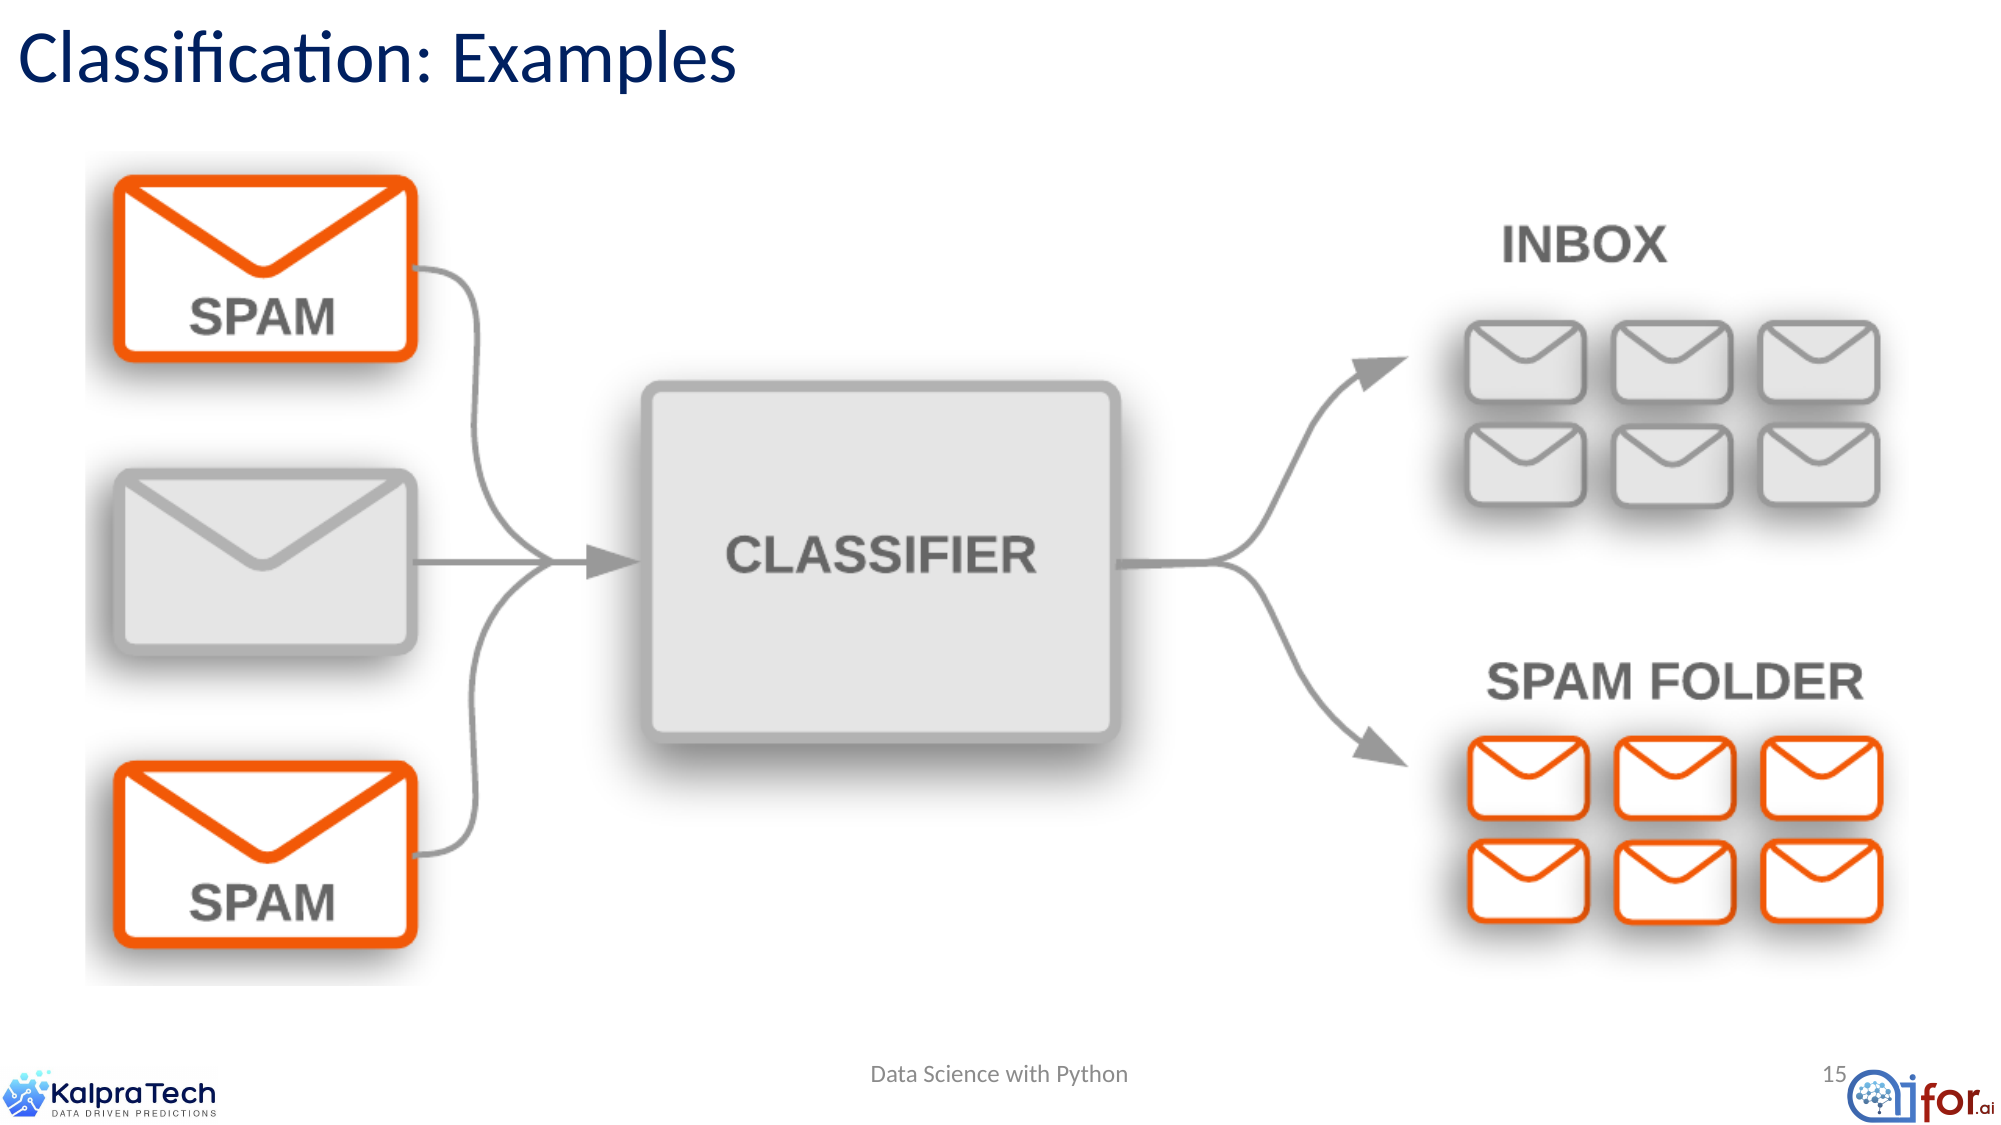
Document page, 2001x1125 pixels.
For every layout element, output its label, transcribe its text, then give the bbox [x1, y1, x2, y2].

footer Data Science with Python [662, 1042, 1338, 1103]
picture [1845, 1066, 1999, 1125]
text_box Classification: Examples [4, 0, 754, 105]
slide_number 15 [1412, 1042, 1863, 1103]
picture [85, 151, 1909, 986]
picture [0, 1066, 218, 1124]
